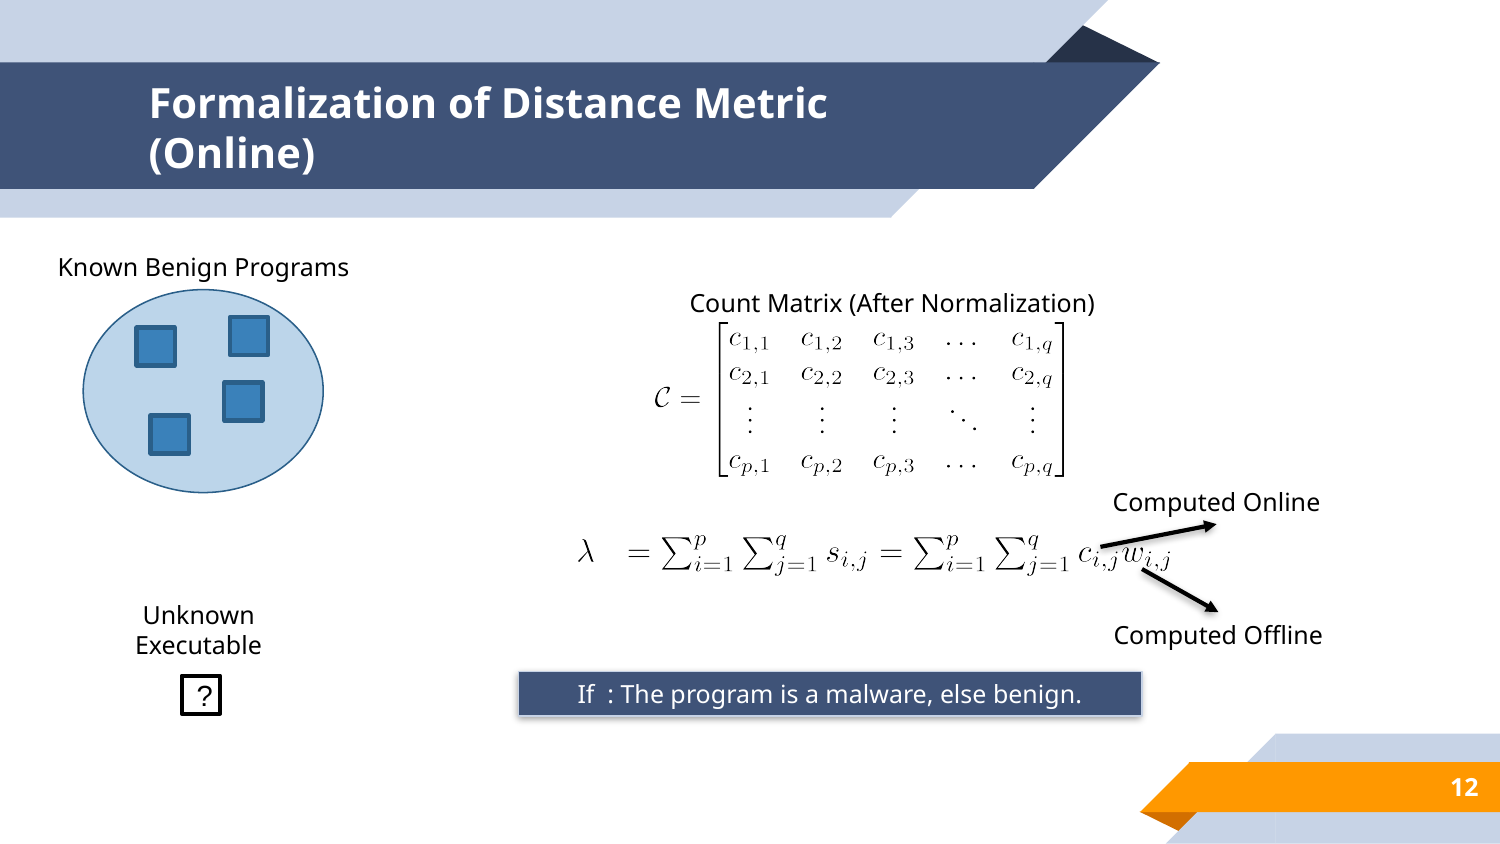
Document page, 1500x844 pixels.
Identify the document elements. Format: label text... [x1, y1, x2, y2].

text_box Known Benign Programs [42, 244, 365, 290]
text_box [228, 315, 270, 357]
picture [578, 535, 1170, 576]
slide_number 12 [1249, 760, 1494, 813]
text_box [1100, 524, 1217, 548]
text_box Computed Offline [1098, 612, 1339, 657]
text_box [81, 290, 326, 495]
text_box [148, 413, 191, 456]
title Formalization of Distance Metric (Online) [133, 64, 997, 190]
picture [654, 322, 1064, 477]
text_box Unknown Executable [120, 592, 278, 667]
text_box Count Matrix (After Normalization) [674, 280, 1111, 326]
text_box [222, 380, 265, 423]
text_box ? [180, 674, 222, 716]
text_box [134, 325, 177, 368]
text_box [1141, 568, 1219, 613]
text_box Computed Online [1097, 479, 1336, 525]
